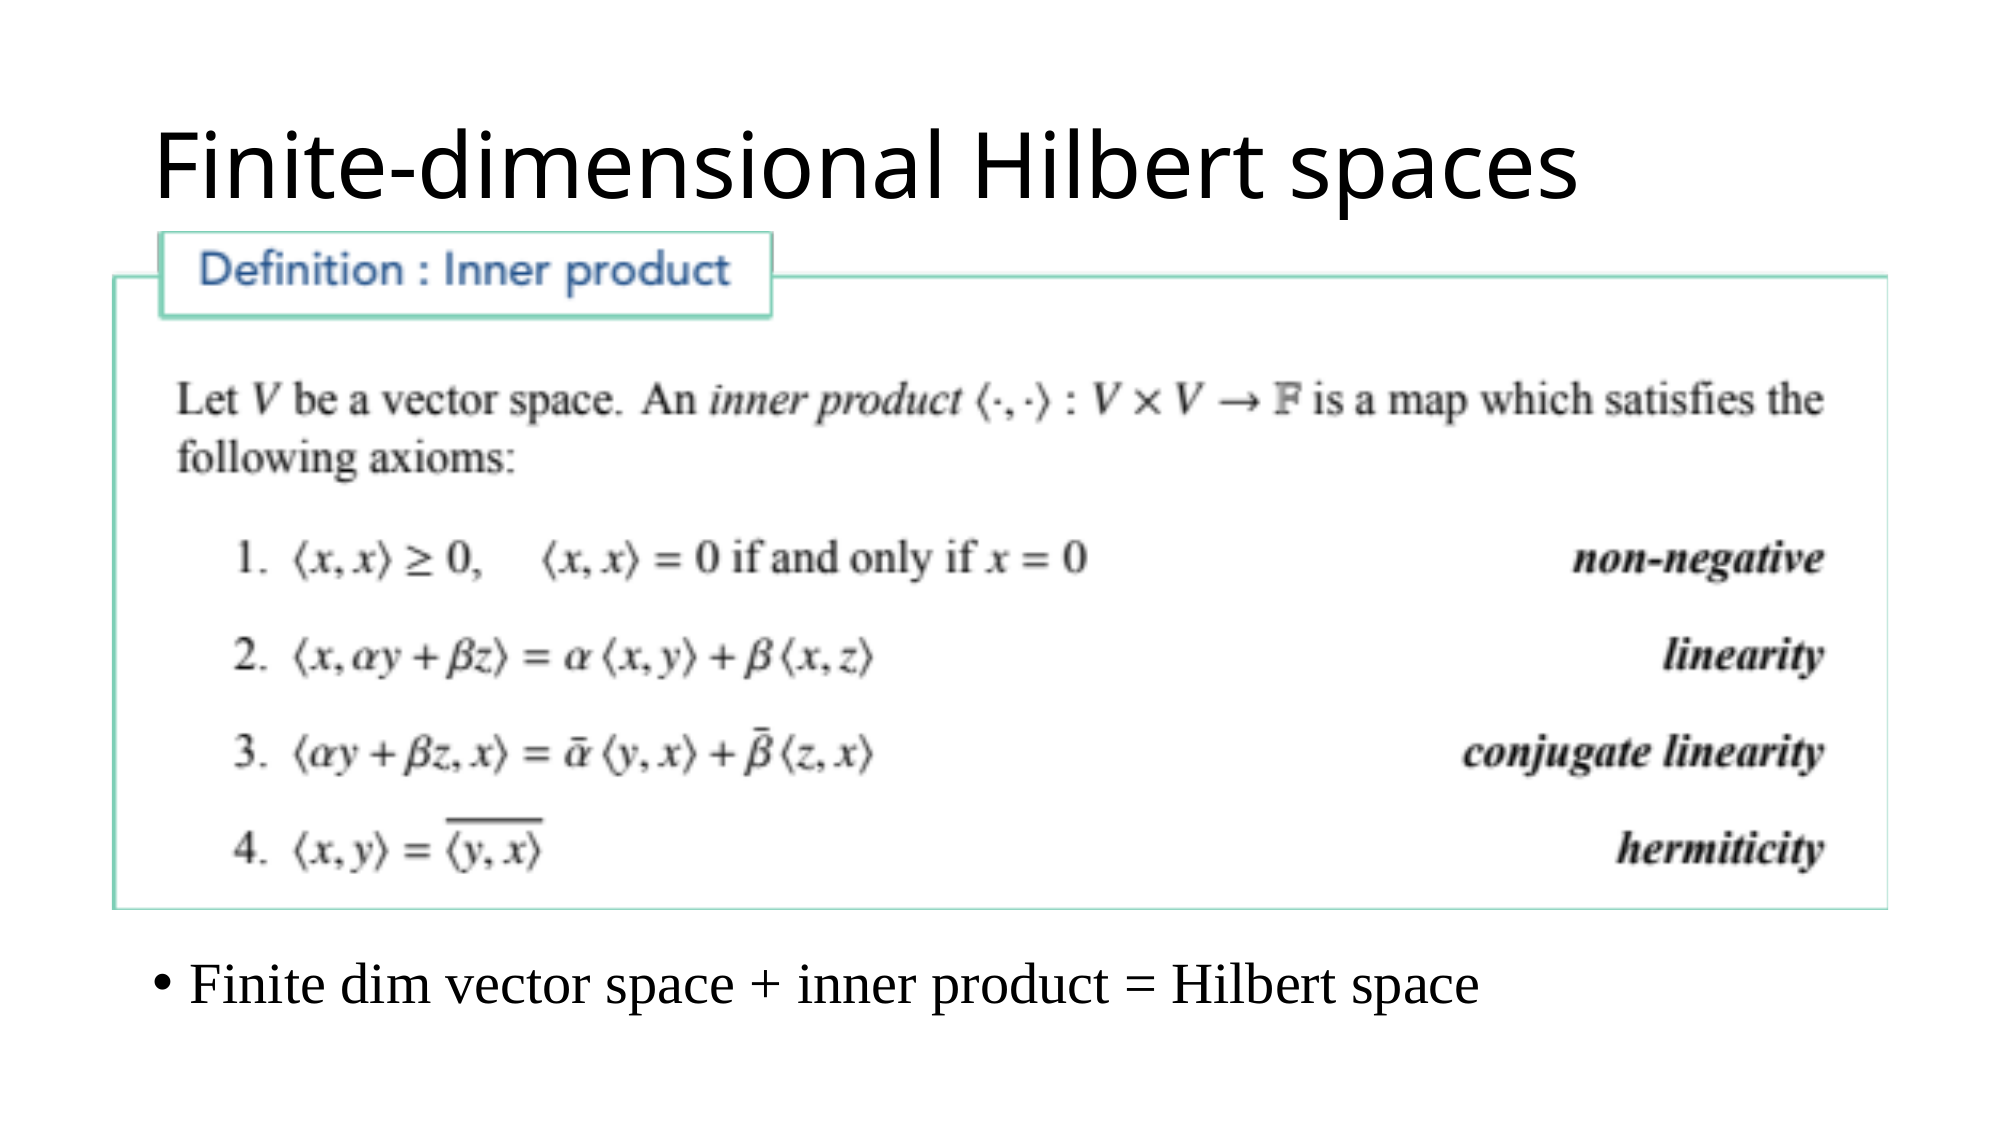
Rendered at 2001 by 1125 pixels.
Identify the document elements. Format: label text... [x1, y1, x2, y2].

picture [111, 231, 1889, 910]
list Finite dim vector space + inner product = Hilbert space [137, 945, 1863, 1104]
title Finite-dimensional Hilbert spaces [137, 59, 1863, 231]
